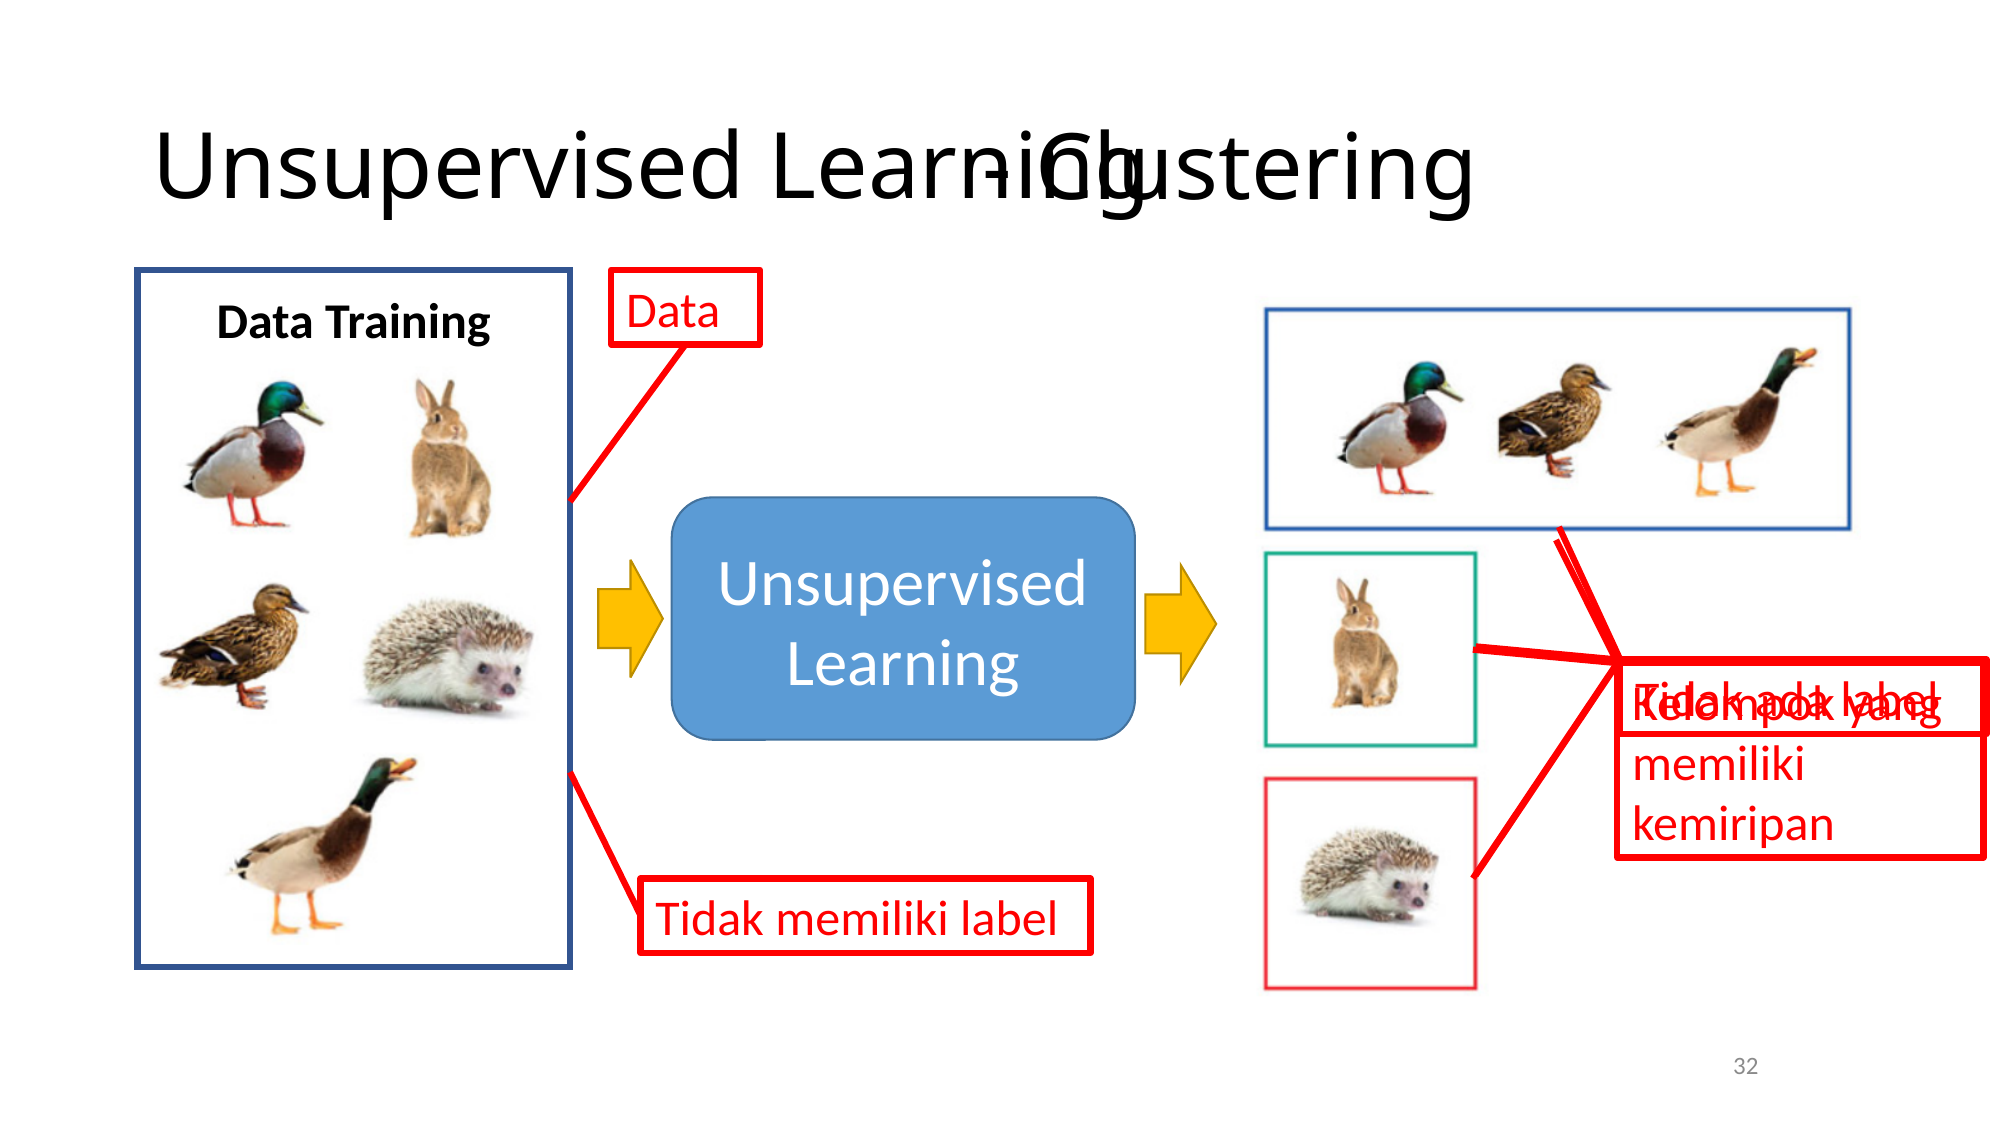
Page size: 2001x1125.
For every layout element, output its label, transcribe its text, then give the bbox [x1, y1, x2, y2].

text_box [569, 269, 760, 502]
text_box - Clustering [967, 100, 1493, 225]
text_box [570, 772, 1091, 955]
title Unsupervised Learning [137, 59, 1863, 278]
slide_number 32 [1323, 1035, 1774, 1096]
text_box [597, 559, 665, 678]
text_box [1472, 530, 1984, 879]
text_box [137, 269, 570, 968]
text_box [1475, 526, 1987, 876]
text_box Unsupervised Learning [670, 496, 1137, 741]
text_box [1145, 289, 1861, 1003]
